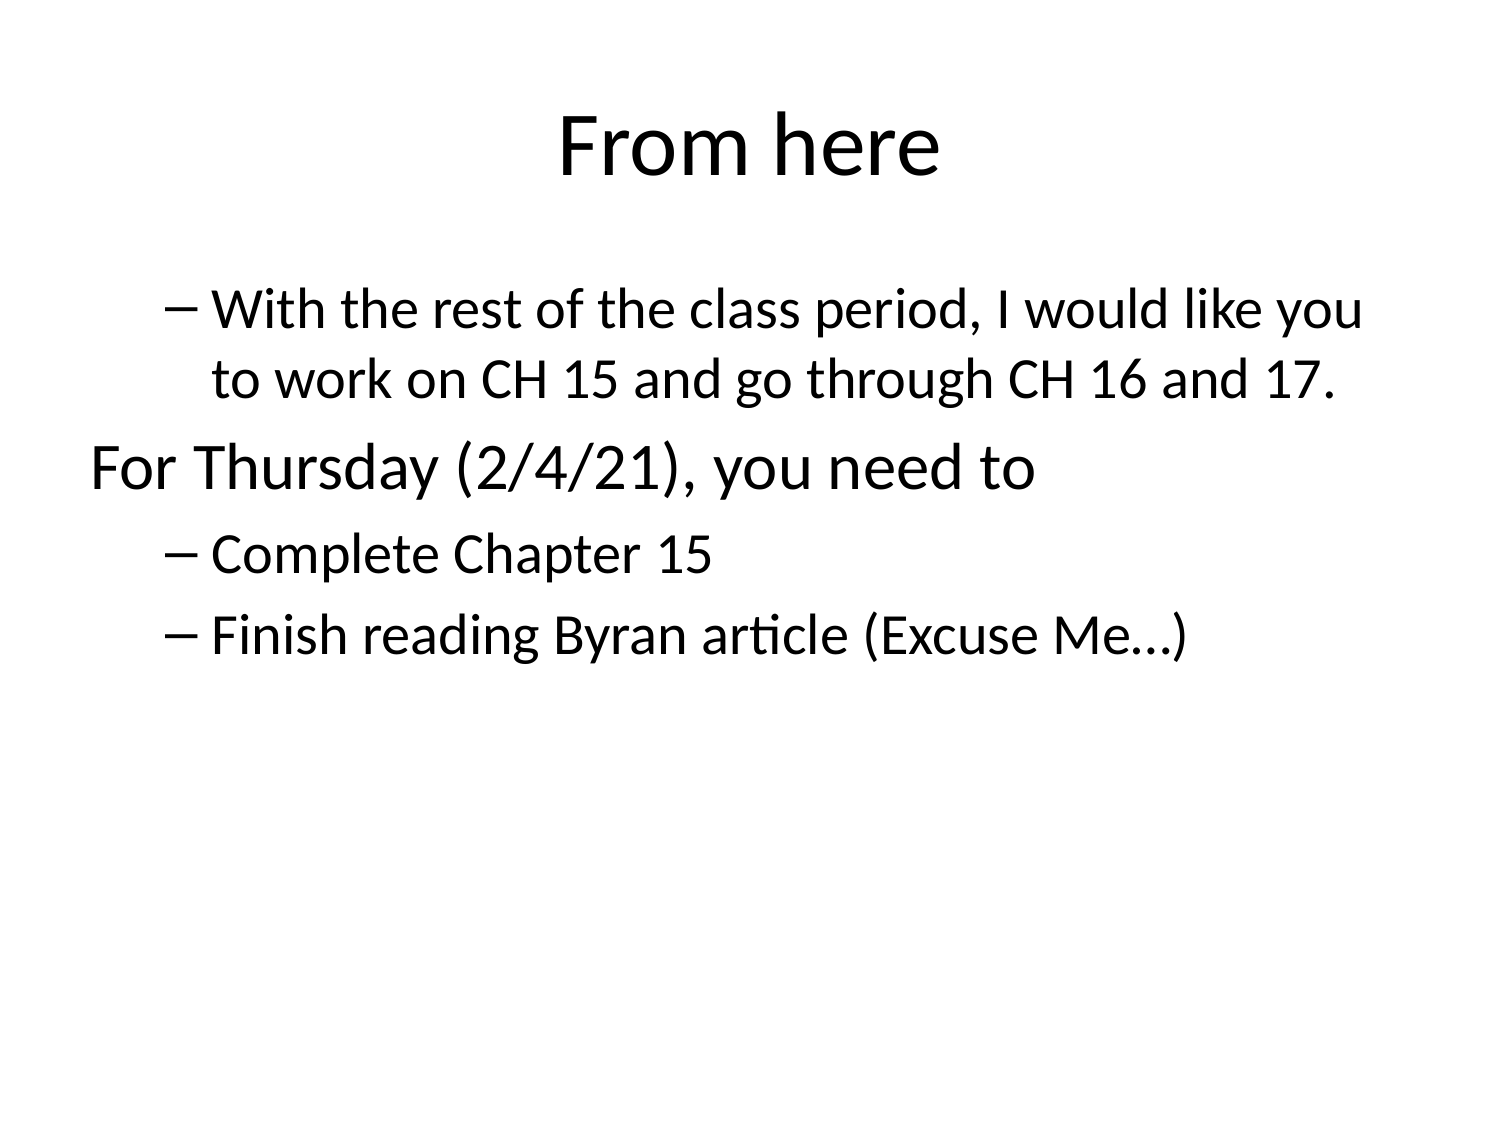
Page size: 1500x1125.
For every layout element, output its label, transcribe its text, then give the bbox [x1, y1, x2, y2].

title From here [75, 45, 1425, 233]
list With the rest of the class period, I would like you to work on CH 15 and go through CH 16 and 17. For Thursday (2/4/21), you need to Complete Chapter 15 Finish reading Byran article (Excuse Me…) [75, 262, 1425, 1005]
